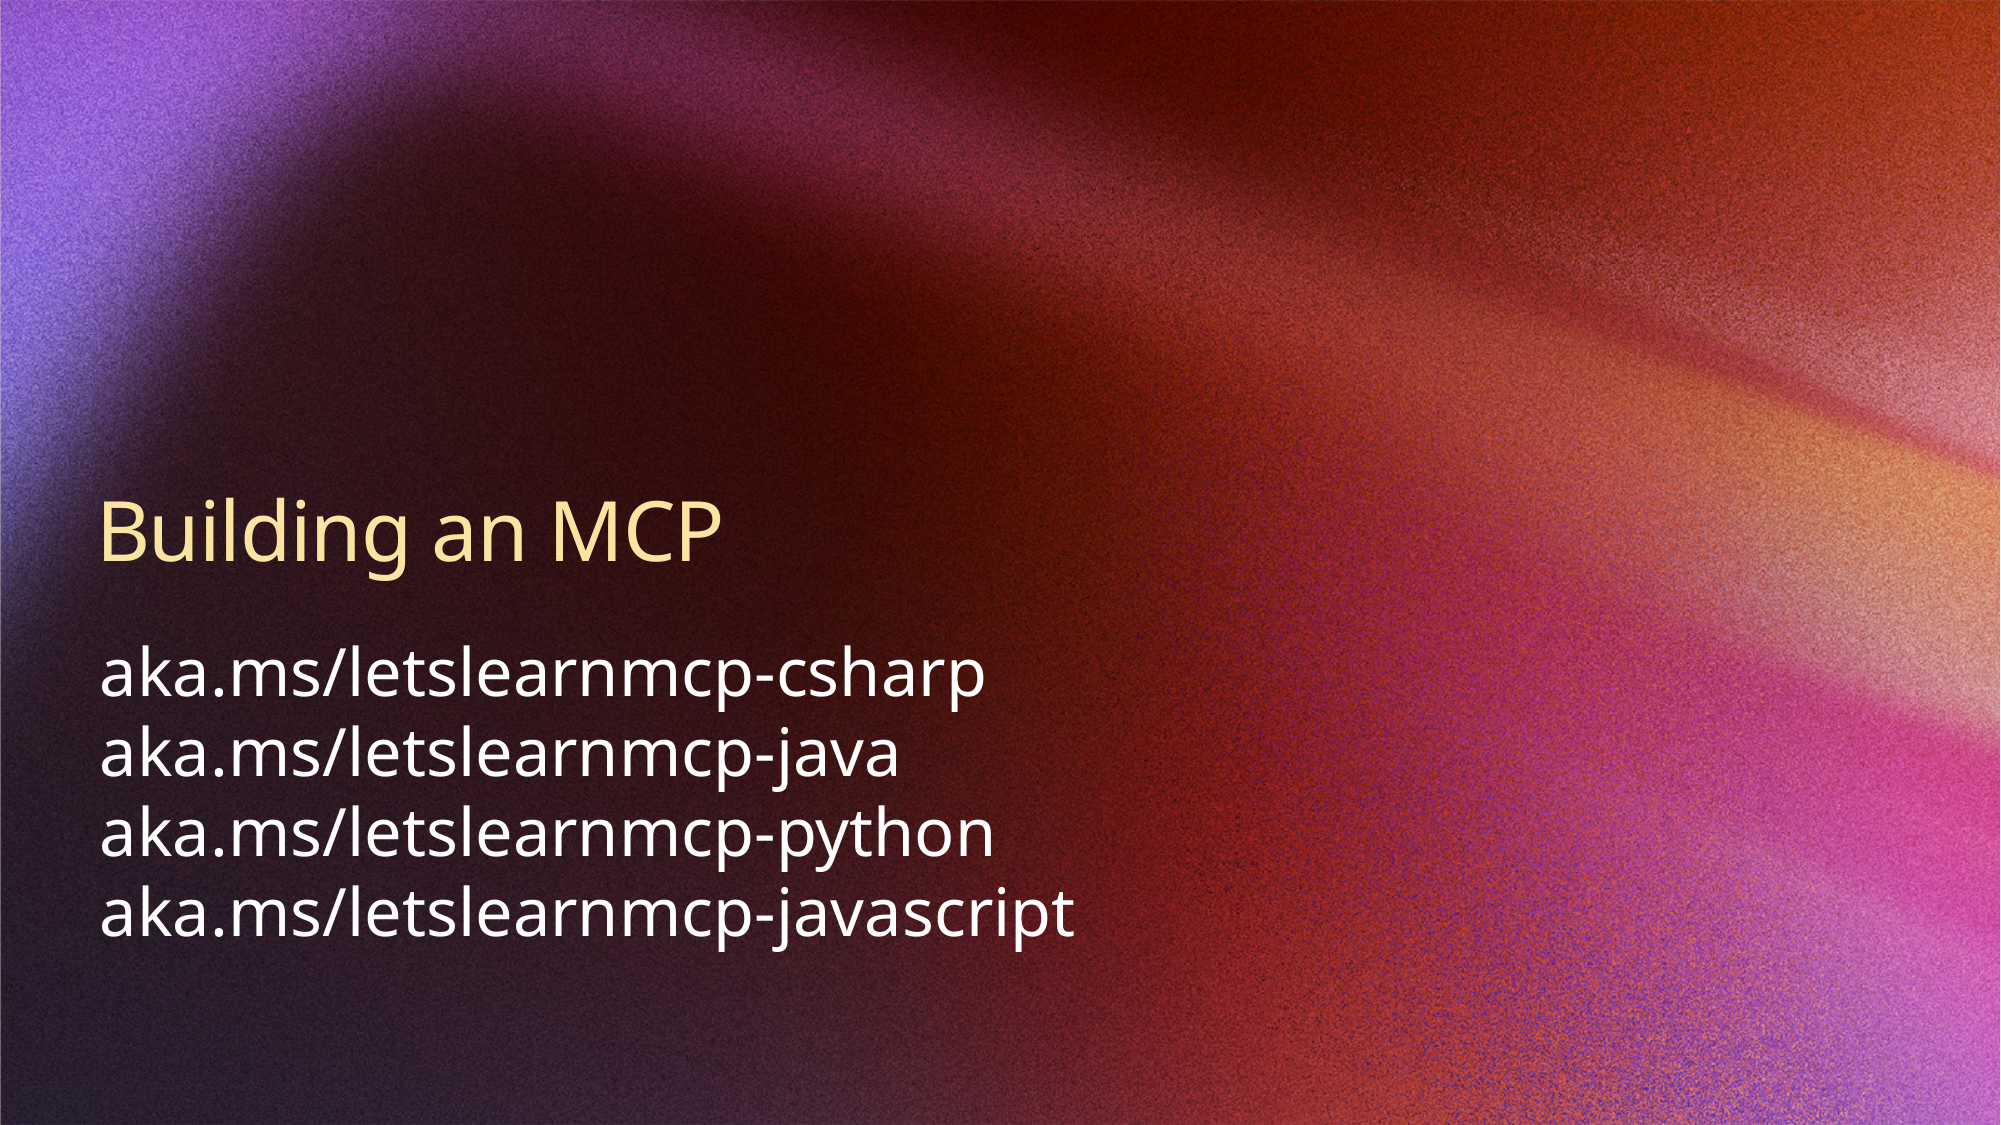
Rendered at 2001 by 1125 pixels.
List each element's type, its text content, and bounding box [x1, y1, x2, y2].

picture [0, 0, 2000, 1125]
title Building an MCP [96, 488, 1191, 580]
text_box aka.ms/letslearnmcp-csharp aka.ms/letslearnmcp-java aka.ms/letslearnmcp-python aka.ms/letslearnmcp-javascript [84, 622, 1203, 958]
